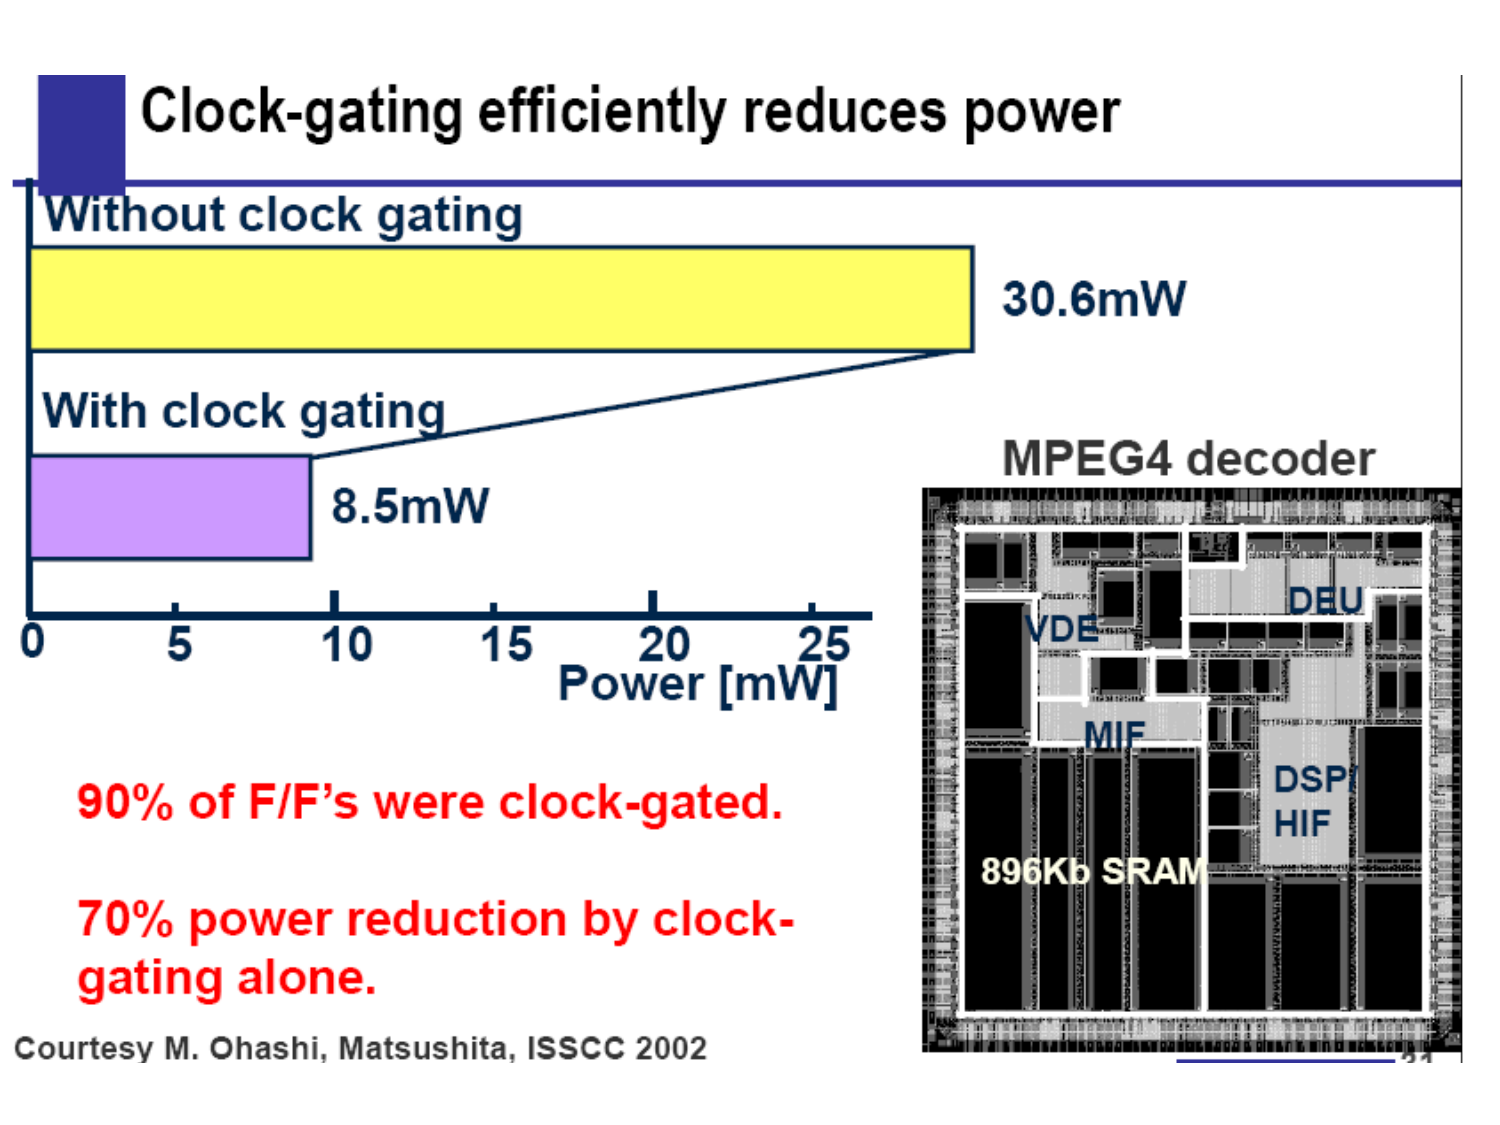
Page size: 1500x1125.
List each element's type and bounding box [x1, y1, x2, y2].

picture [12, 74, 1463, 1064]
